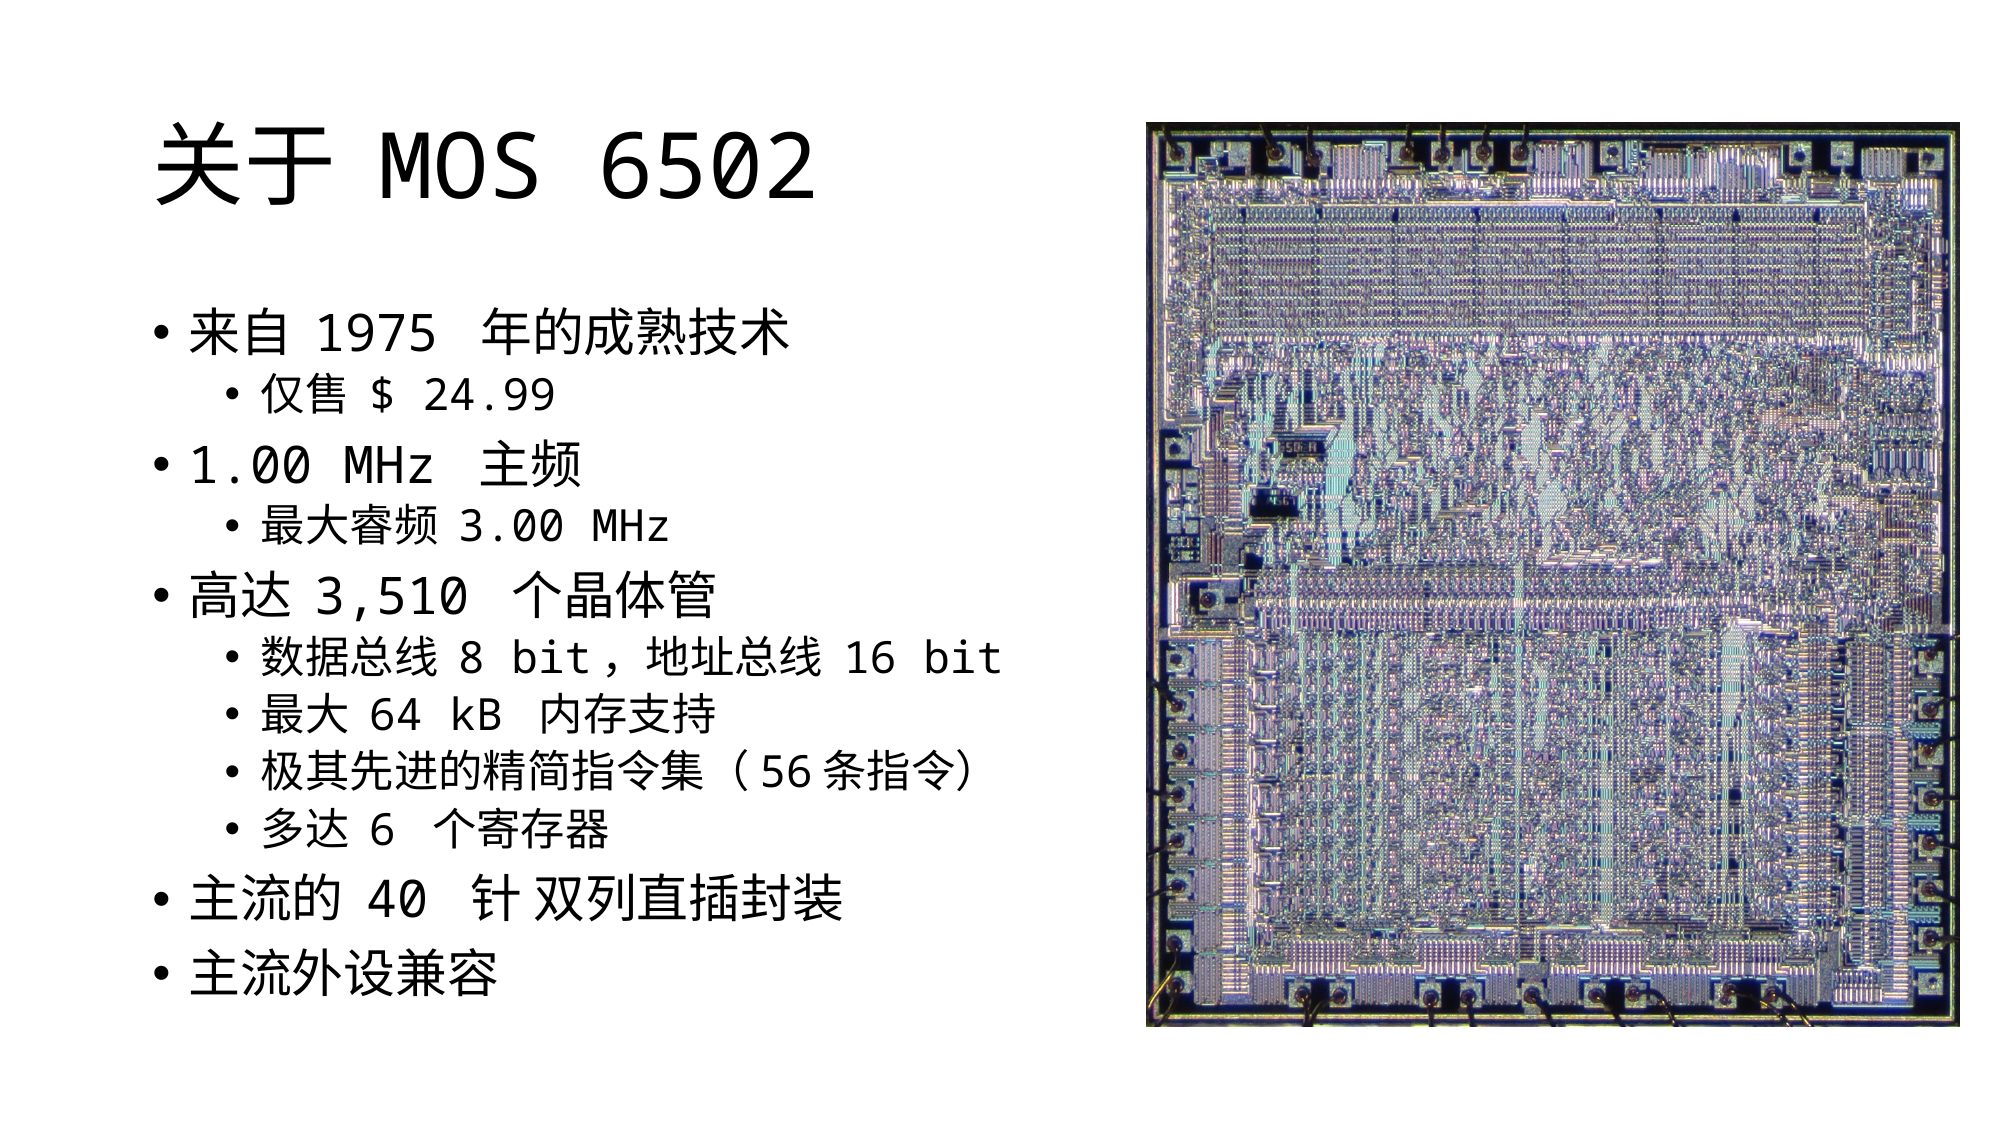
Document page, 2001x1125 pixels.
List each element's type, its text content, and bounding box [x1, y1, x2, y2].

picture [1146, 122, 1960, 1027]
list 来自 1975 年的成熟技术 仅售 $ 24.99 1.00 MHz 主频 最大睿频 3.00 MHz 高达 3,510 个晶体管 数据总线 8 bit，地址总线 16 bit 最大 64 kB 内存支持 极其先进的精简指令集（56条指令） 多达 6 个寄存器 主流的 40 针 双列直插封装 主流外设兼容 [137, 299, 1146, 1014]
title 关于 MOS 6502 [137, 59, 1863, 278]
